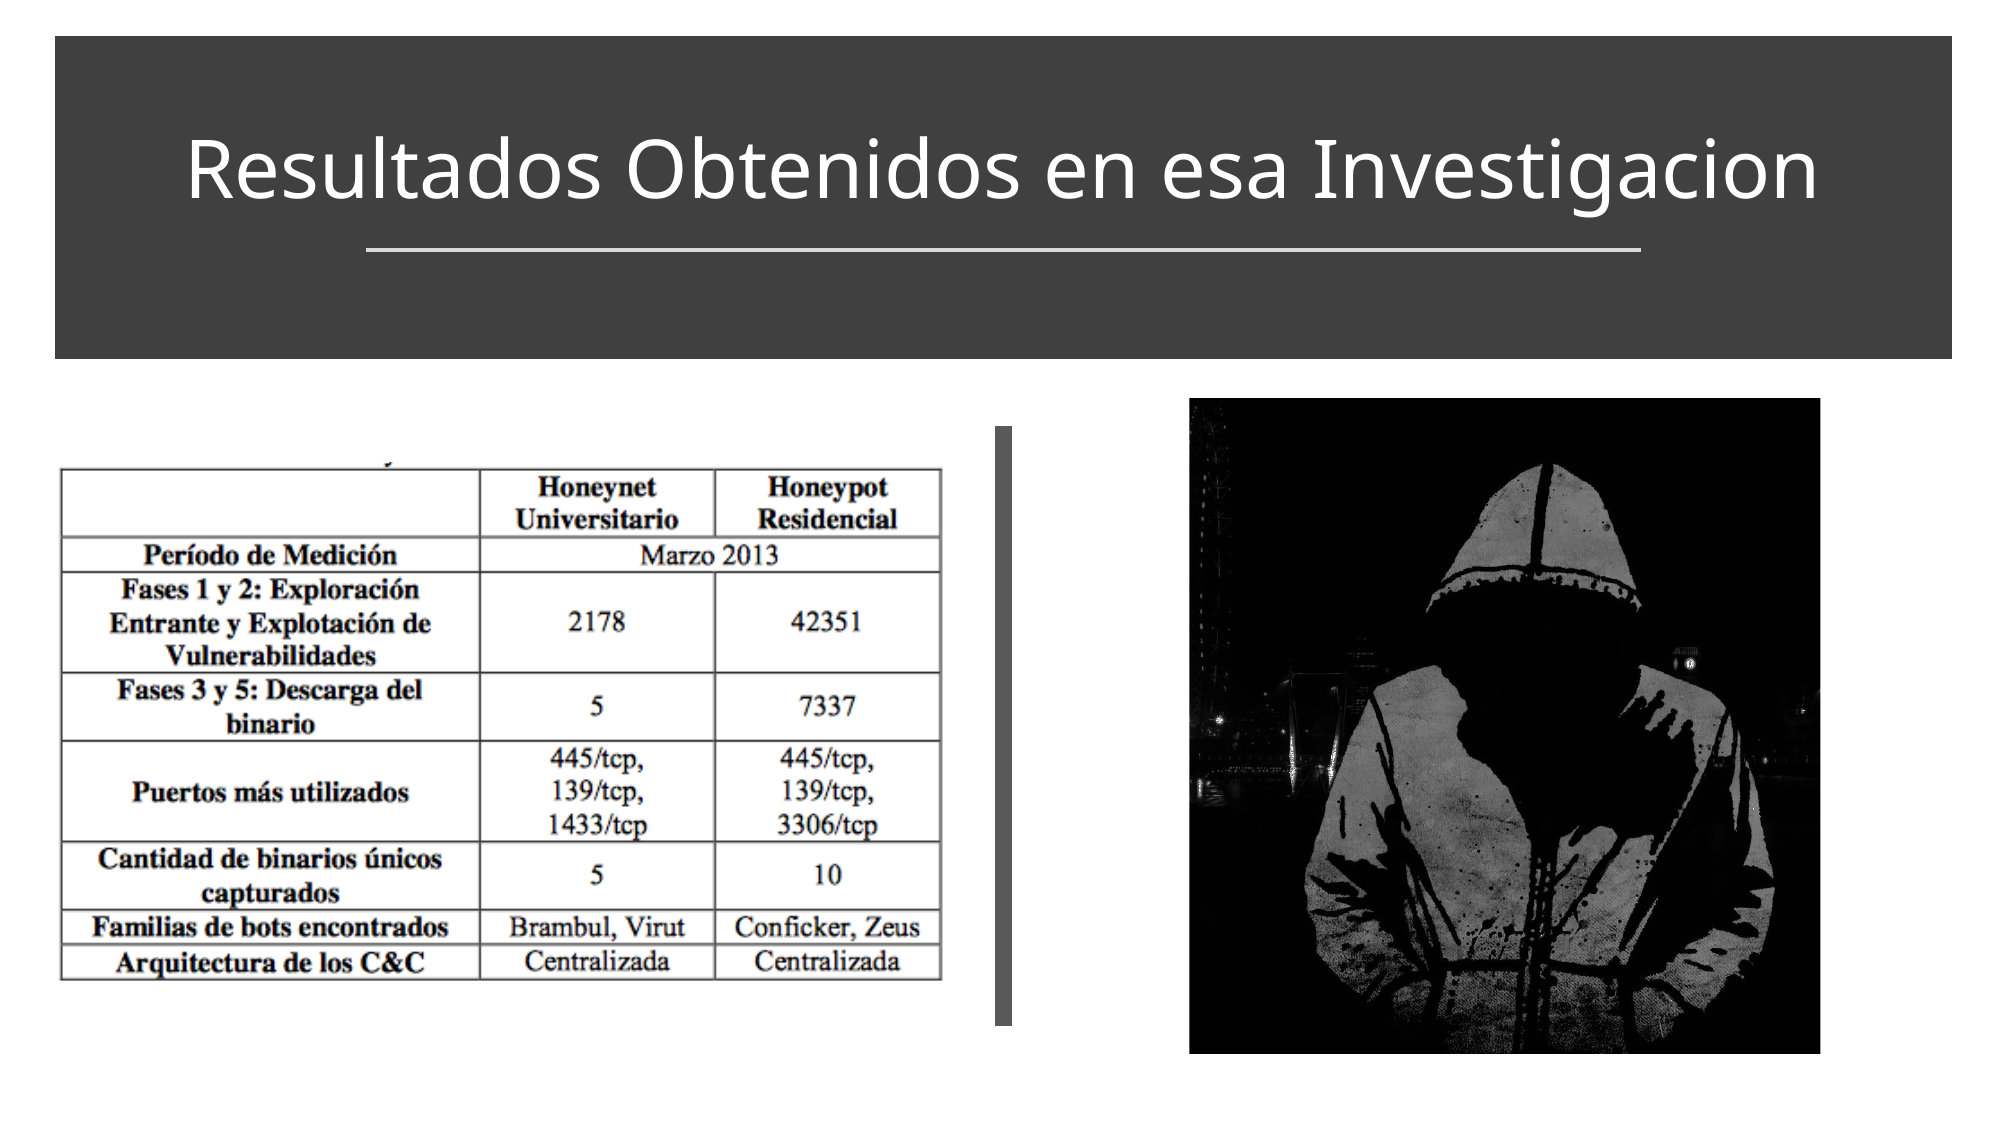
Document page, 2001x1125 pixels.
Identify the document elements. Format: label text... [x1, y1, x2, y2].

text_box [64, 45, 1942, 350]
picture [1189, 398, 1821, 1054]
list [54, 462, 950, 990]
title Resultados Obtenidos en esa Investigacion [89, 71, 1917, 224]
